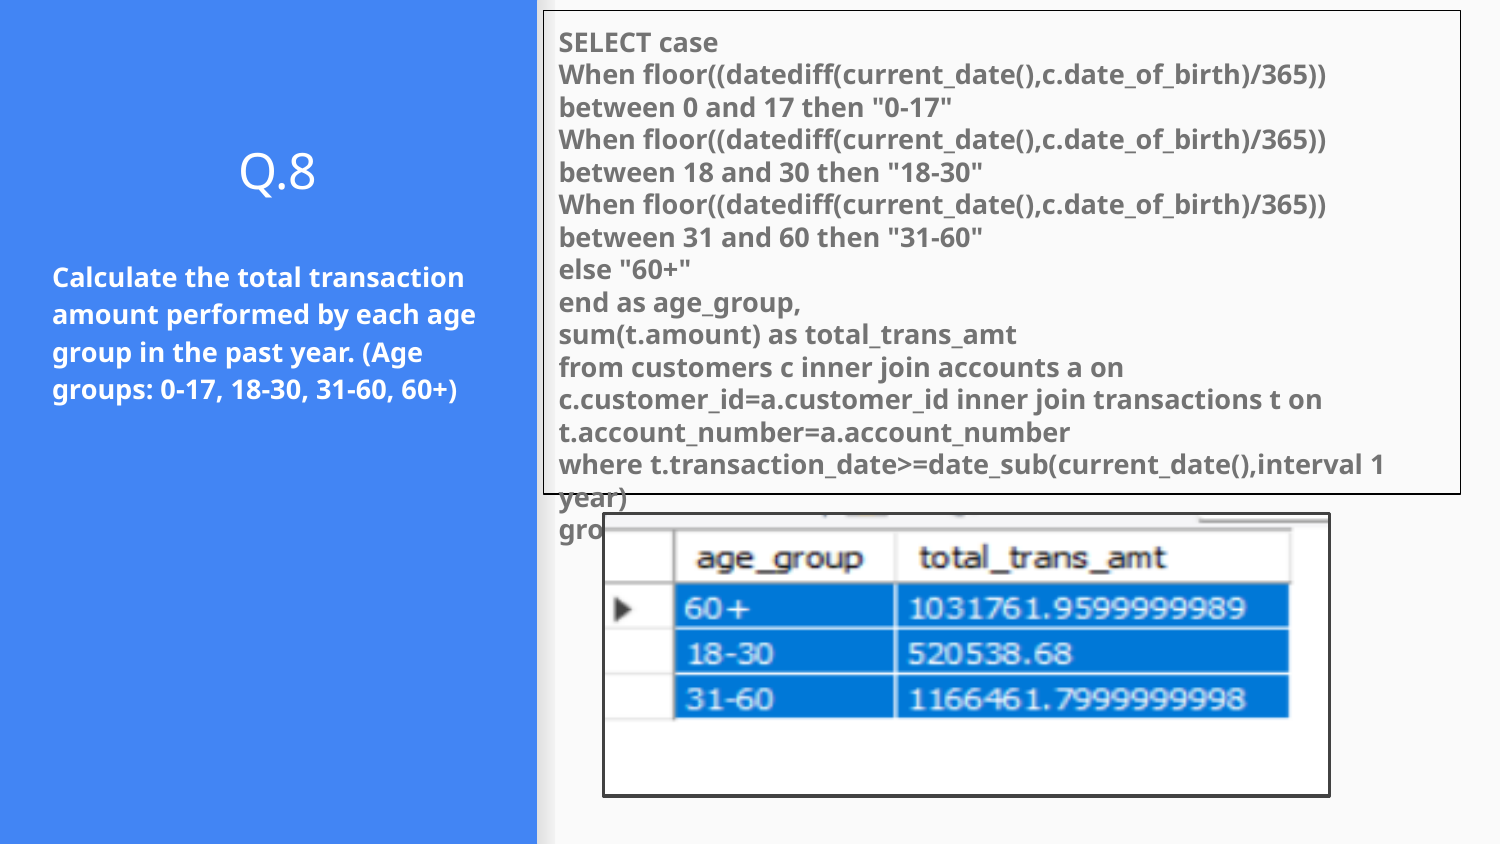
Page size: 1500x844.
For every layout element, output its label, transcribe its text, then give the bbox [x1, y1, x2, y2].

picture [604, 514, 1328, 795]
title Q.8 [160, 129, 396, 216]
list Calculate the total transaction amount performed by each age group in the past year. (Age groups: 0-17, 18-30, 31-60, 60+) [37, 240, 498, 446]
text_box SELECT case When floor((datediff(current_date(),c.date_of_birth)/365)) between 0 and 17 then "0-17" When floor((datediff(current_date(),c.date_of_birth)/365)) between 18 and 30 then "18-30" When floor((datediff(current_date(),c.date_of_birth)/365)) between 31 and 60 then "31-60" else "60+" end as age_group, sum(t.amount) as total_trans_amt from customers c inner join accounts a on c.customer_id=a.customer_id inner join transactions t on t.account_number=a.account_number where t.transaction_date>=date_sub(current_date(),interval 1 year) group by age_group; [543, 10, 1461, 494]
